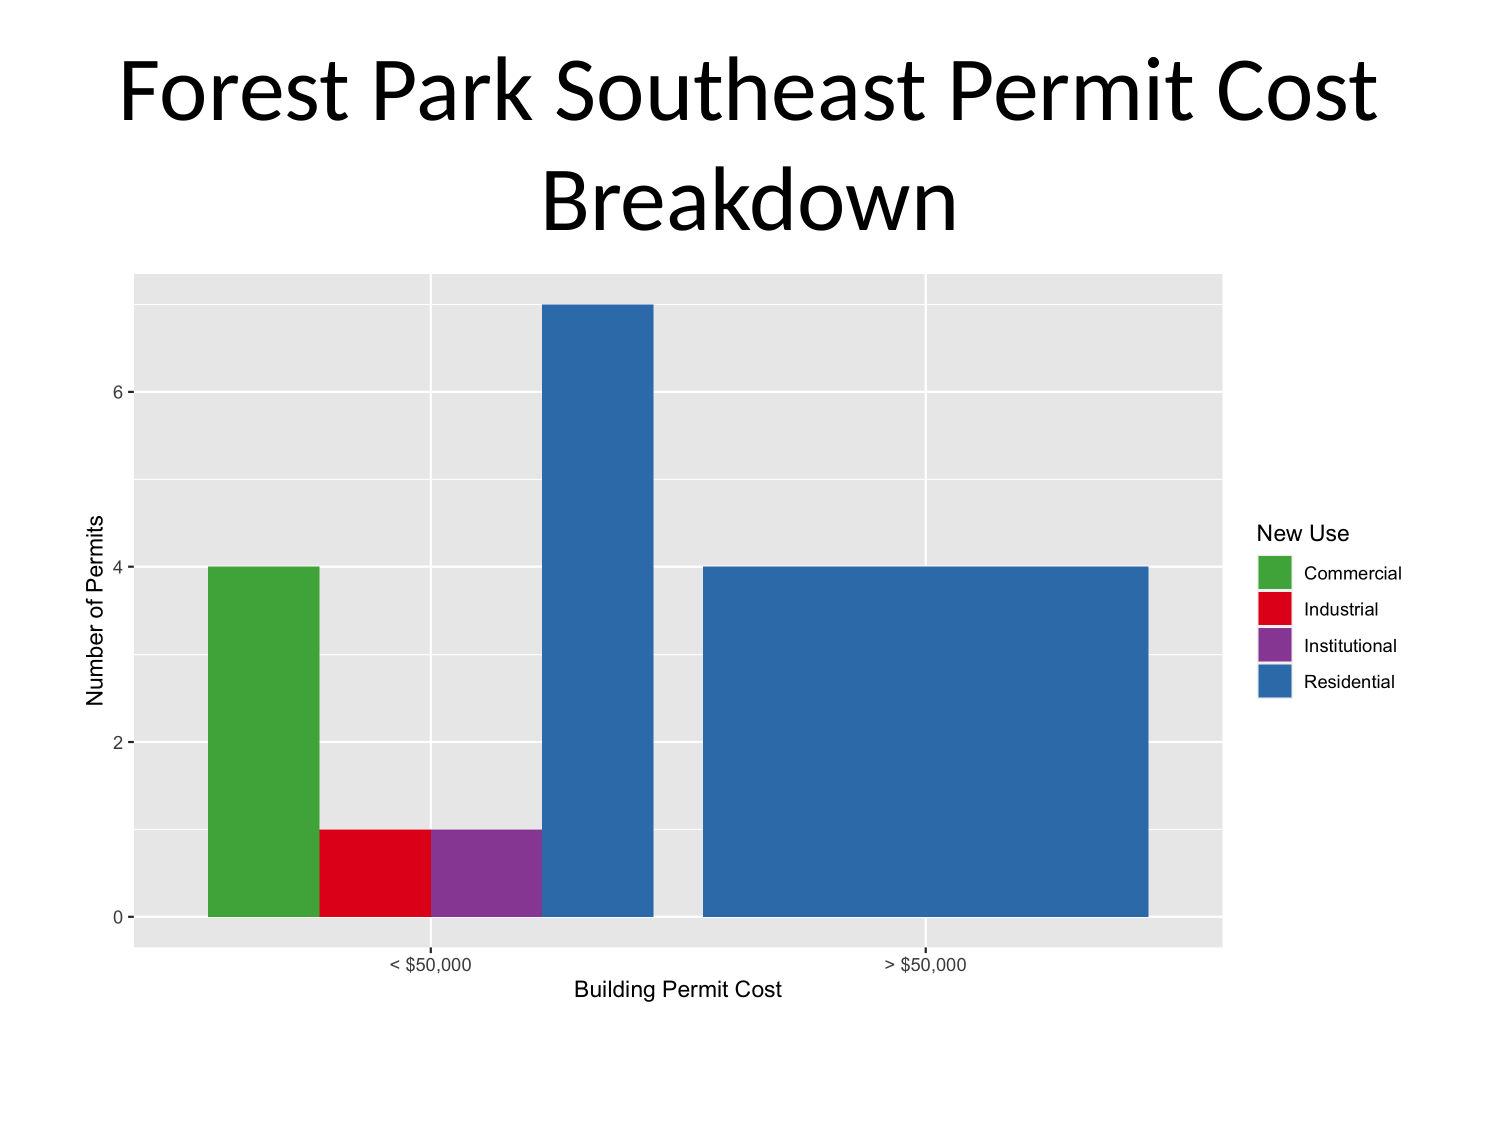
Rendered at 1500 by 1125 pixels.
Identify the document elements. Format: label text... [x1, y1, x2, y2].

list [74, 262, 1426, 1013]
title Forest Park Southeast Permit Cost Breakdown [75, 45, 1425, 233]
